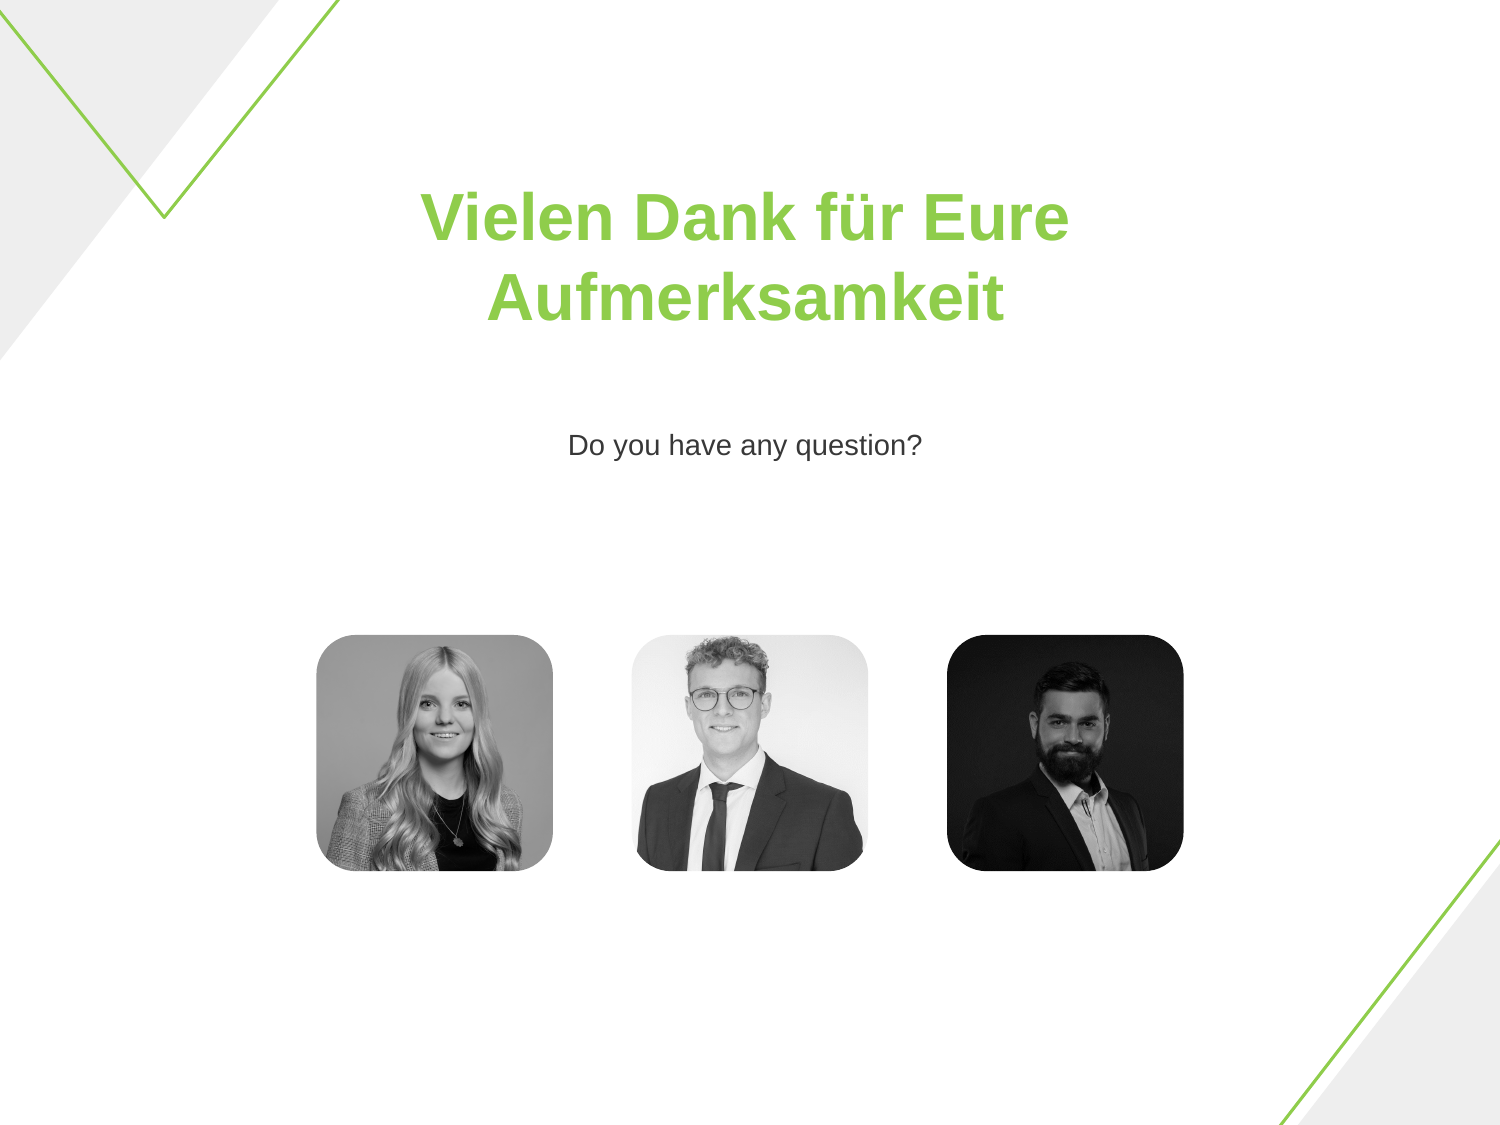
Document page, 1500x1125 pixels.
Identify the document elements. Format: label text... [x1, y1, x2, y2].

text_box Do you have any question? [552, 411, 940, 475]
text_box Vielen Dank für Eure Aufmerksamkeit [358, 159, 1134, 372]
picture [316, 634, 554, 872]
picture [946, 634, 1184, 872]
picture [631, 634, 869, 872]
